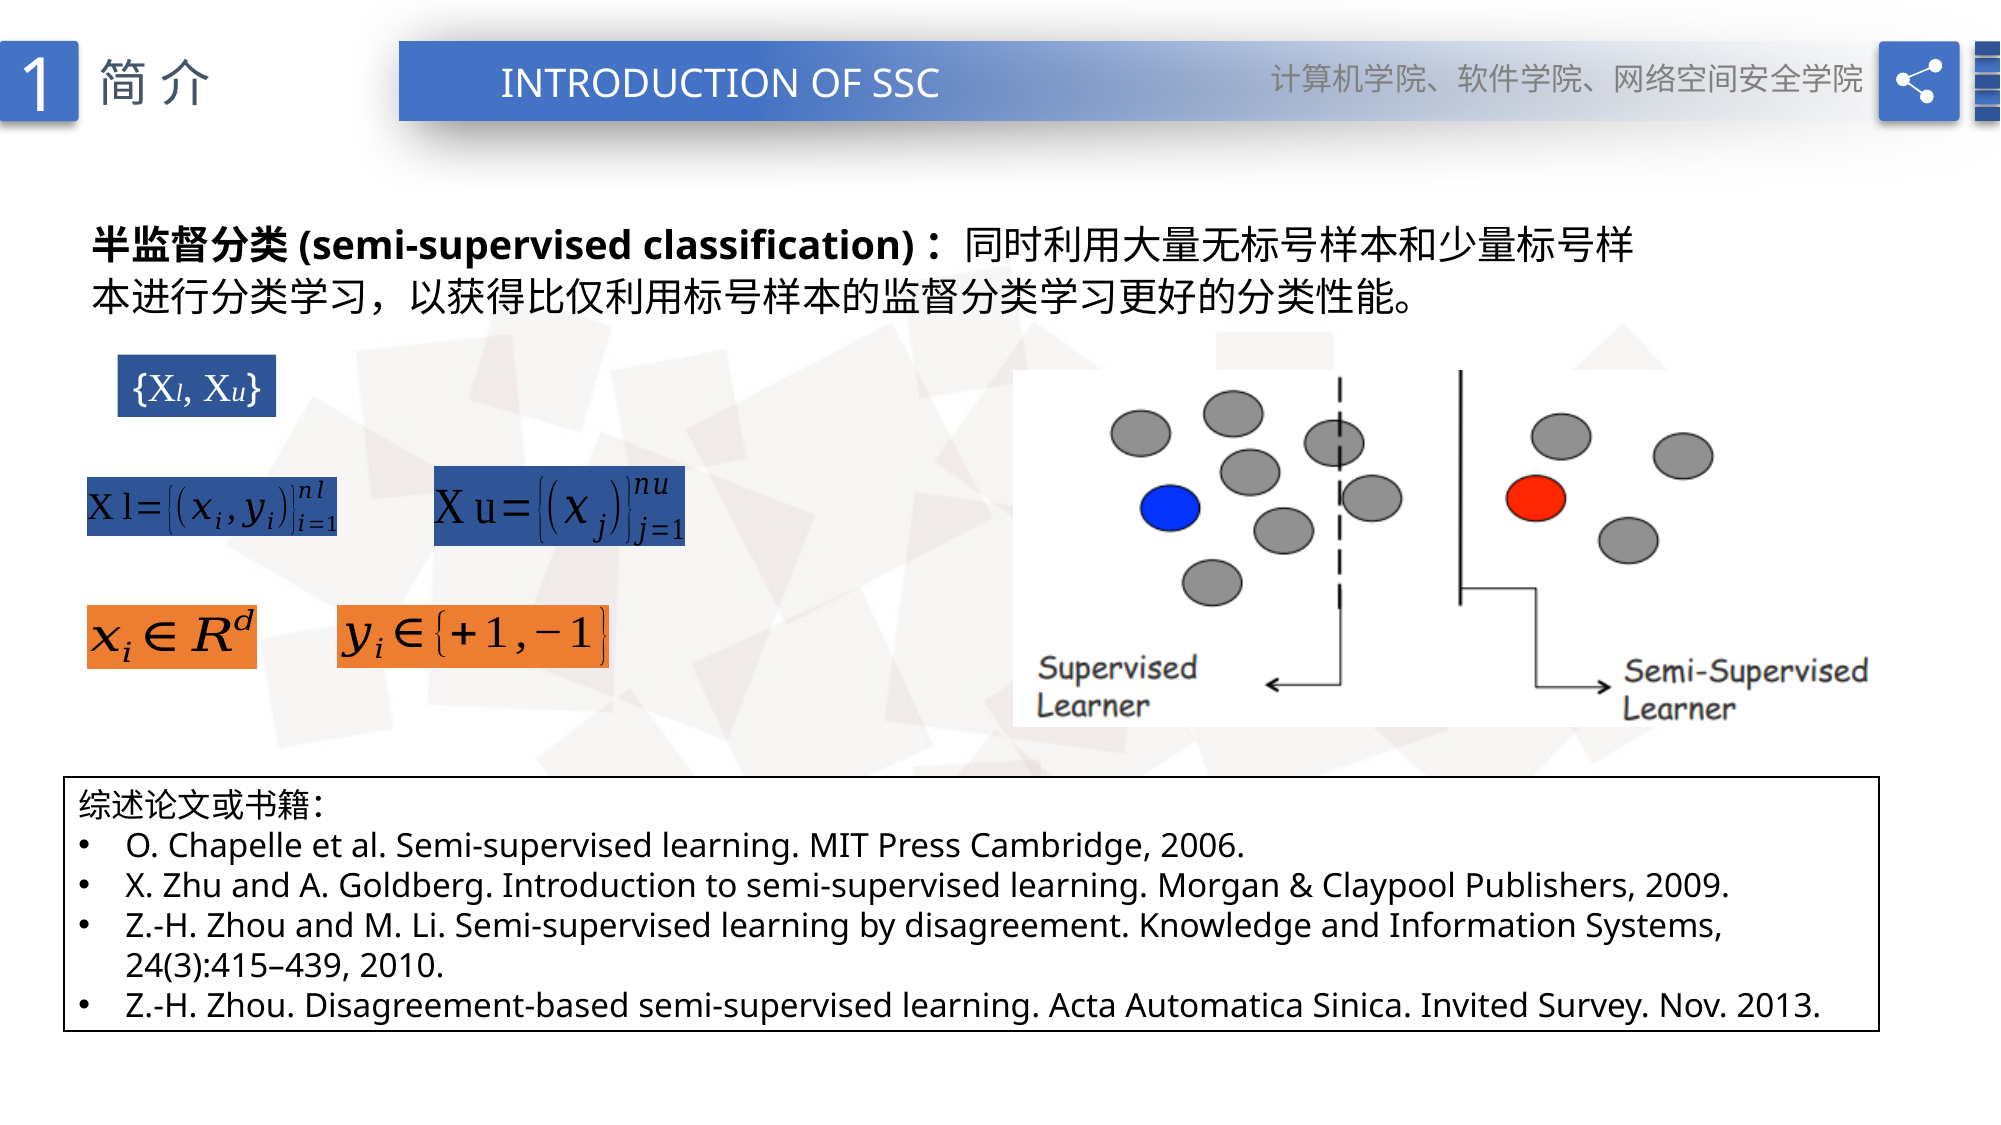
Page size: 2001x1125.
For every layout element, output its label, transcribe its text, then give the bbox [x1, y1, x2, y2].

text_box INTRODUCTION OF SSC [387, 50, 1055, 161]
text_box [1243, 41, 2000, 121]
text_box 1 [0, 39, 80, 123]
text_box 简介 [83, 43, 226, 119]
text_box [399, 40, 2000, 122]
picture [0, 0, 2001, 1125]
text_box 半监督分类(semi-supervised classification)：同时利用大量无标号样本和少量标号样本进行分类学习，以获得比仅利用标号样本的监督分类学习更好的分类性能。 [76, 207, 1680, 328]
text_box 综述论文或书籍： O. Chapelle et al. Semi-supervised learning. MIT Press Cambridge, 2006. X. Zhu and A. Goldberg. Introduction to semi-supervised learning. Morgan & Claypool Publishers, 2009. Z.-H. Zhou and M. Li. Semi-supervised learning by disagreement. Knowledge and Information Systems, 24(3):415–439, 2010. Z.-H. Zhou. Disagreement-based semi-supervised learning. Acta Automatica Sinica. Invited Survey. Nov. 2013. [63, 776, 1880, 1032]
